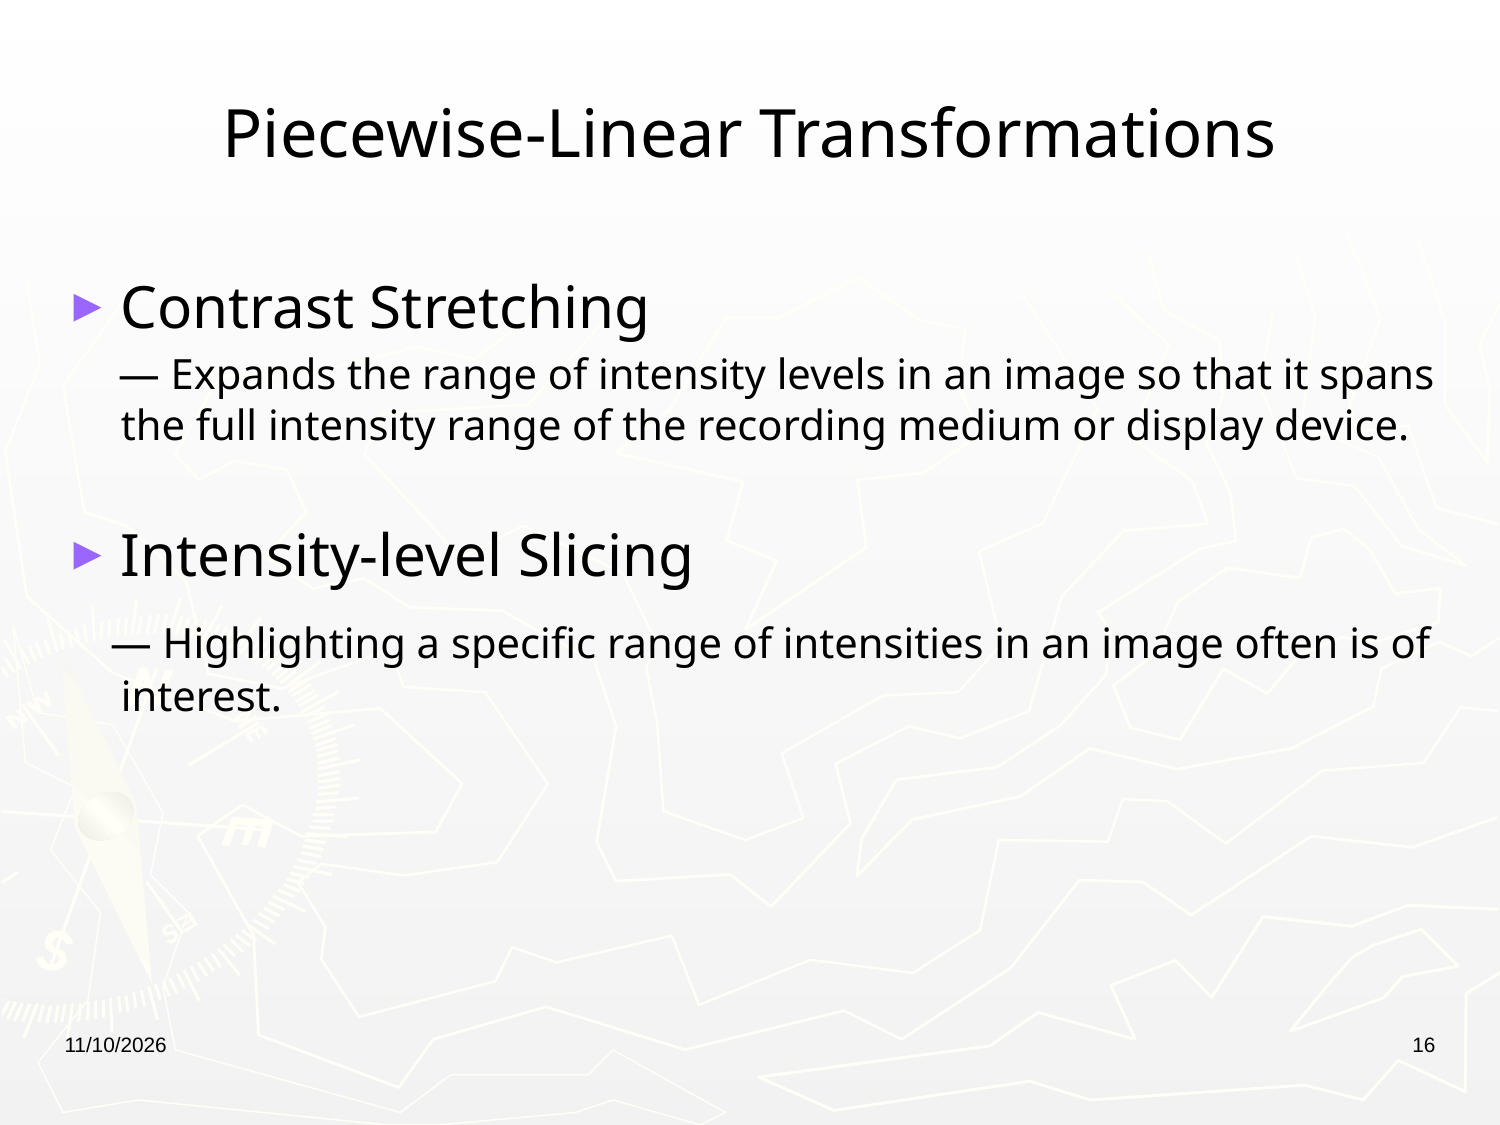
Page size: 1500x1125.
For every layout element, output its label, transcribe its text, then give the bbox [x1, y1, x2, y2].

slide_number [49, 1024, 425, 1103]
title Piecewise-Linear Transformations [49, 37, 1451, 225]
list Contrast Stretching — Expands the range of intensity levels in an image so that it spans the full intensity range of the recording medium or display device. Intensity-level Slicing — Highlighting a specific range of intensities in an image often is of interest. [49, 262, 1451, 1001]
slide_number 16 [1074, 1024, 1451, 1103]
